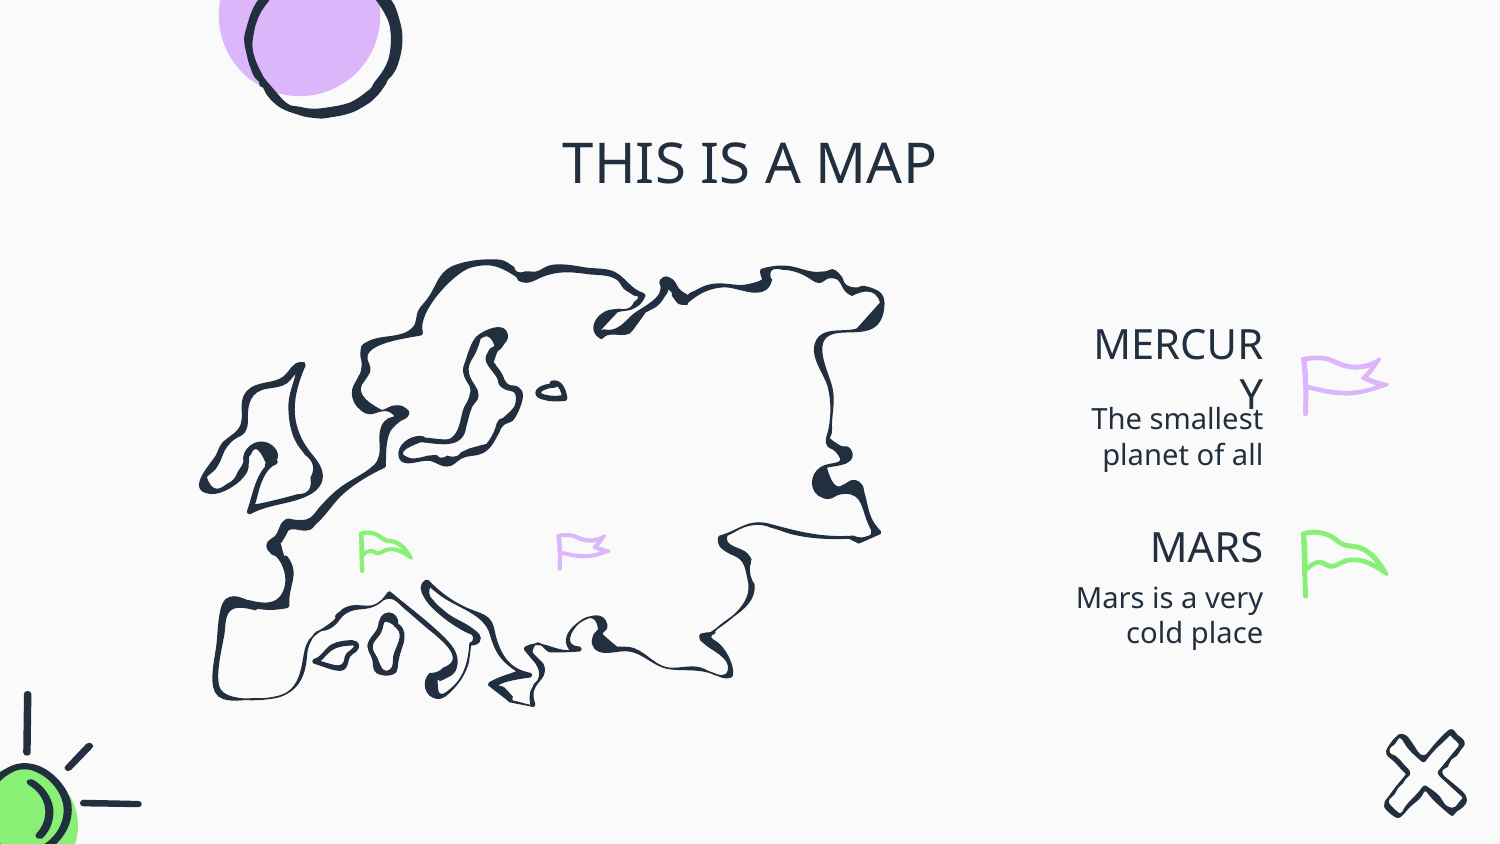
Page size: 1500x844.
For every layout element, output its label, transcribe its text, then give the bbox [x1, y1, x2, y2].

text_box MERCURY [1062, 343, 1279, 392]
text_box MARS [1062, 521, 1279, 570]
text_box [1302, 356, 1388, 415]
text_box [360, 531, 412, 572]
title THIS IS A MAP [323, 112, 1177, 199]
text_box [557, 534, 610, 570]
text_box The smallest planet of all [1032, 399, 1279, 473]
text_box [184, 259, 887, 707]
text_box Mars is a very cold place [1032, 577, 1279, 651]
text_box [1302, 531, 1388, 598]
